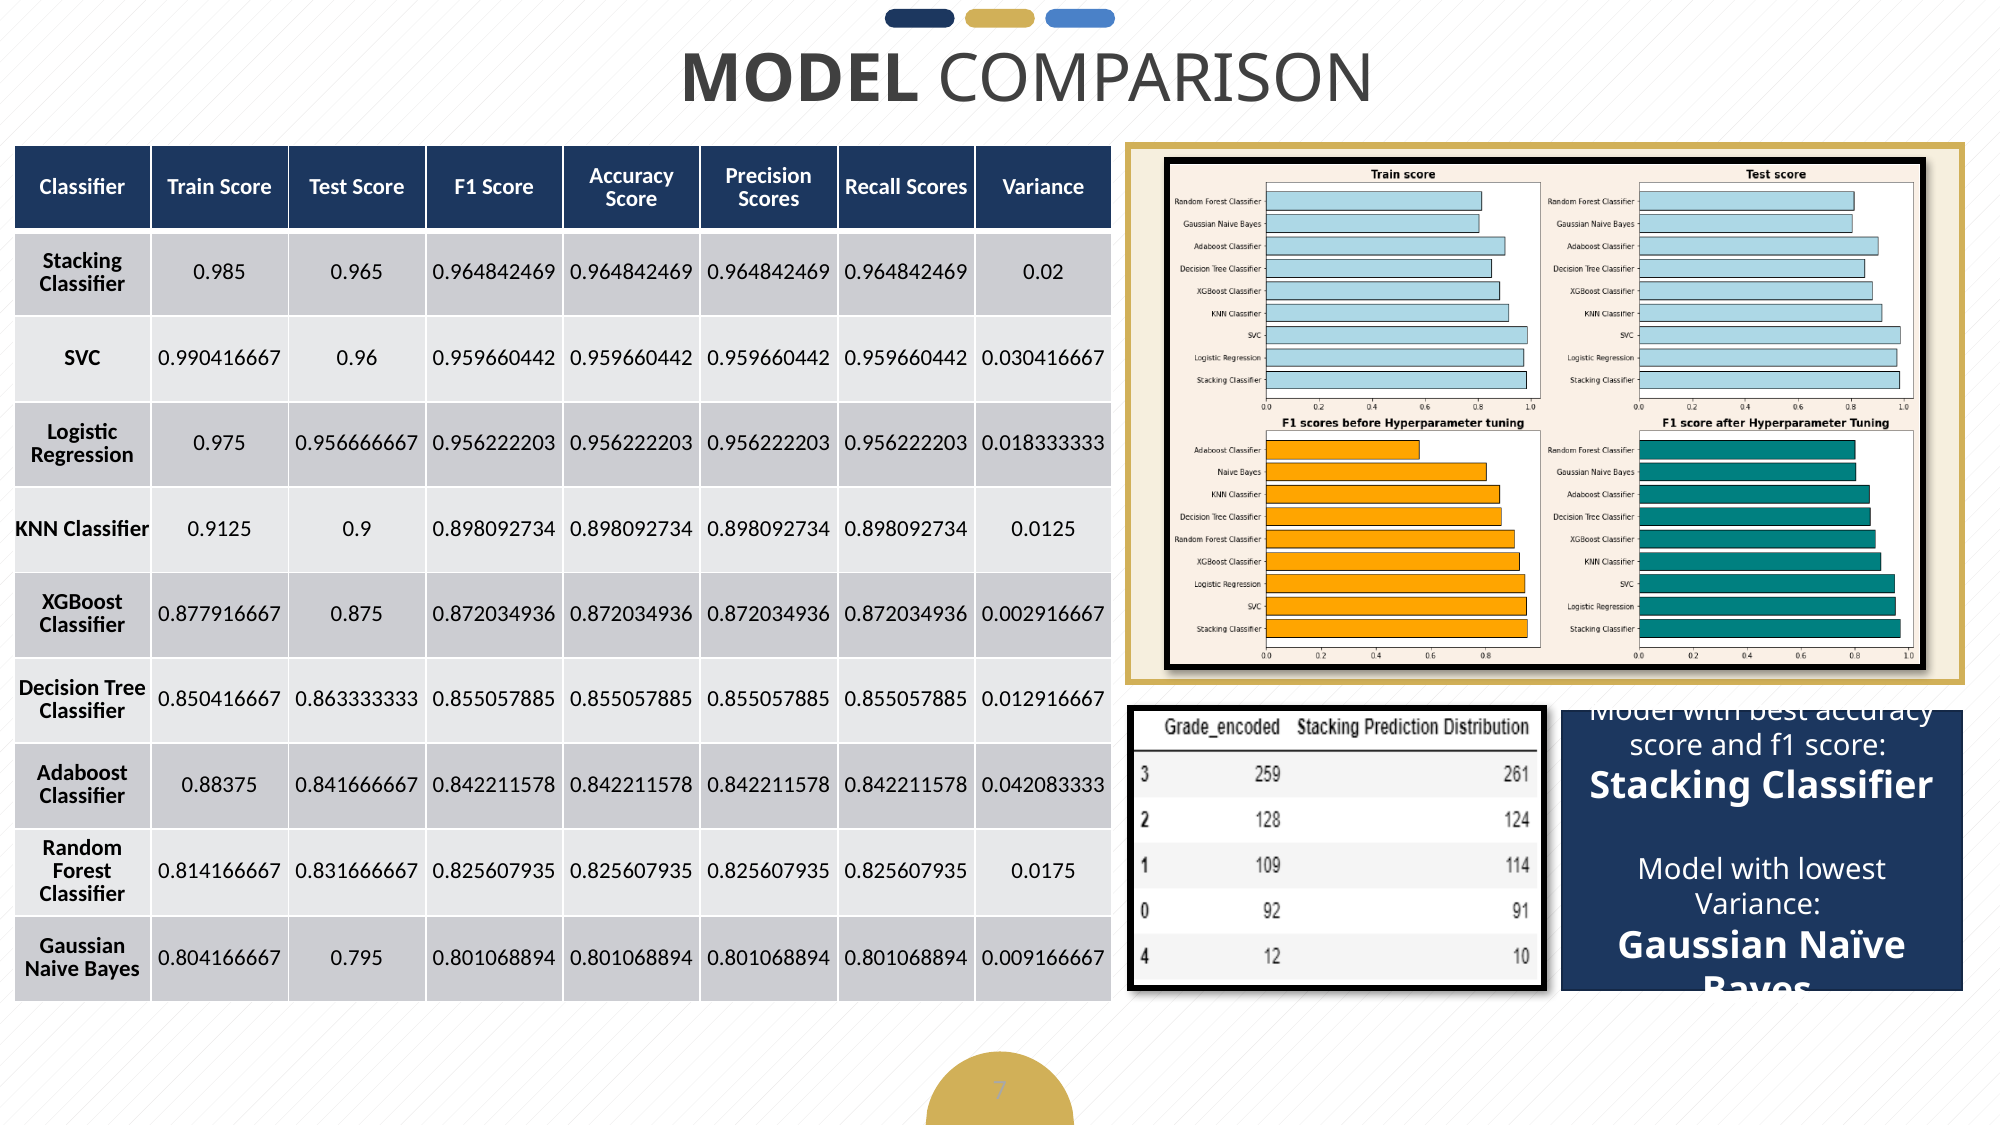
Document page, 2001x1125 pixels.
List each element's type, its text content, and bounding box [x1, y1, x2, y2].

picture [1133, 710, 1541, 985]
table_cell 0.964842469 [839, 234, 974, 315]
table_header Test Score [289, 146, 425, 228]
text_box Model with best accuracy score and f1 score: Stacking Classifier Model with lowest Variance: Gaussian Naïve Bayes [1561, 710, 1963, 991]
table_cell 0.872034936 [427, 573, 562, 657]
table_cell 0.898092734 [839, 488, 974, 572]
table_cell 0.814166667 [152, 830, 288, 915]
table_cell 0.009166667 [976, 917, 1111, 1001]
table_cell 0.872034936 [839, 573, 974, 657]
table_cell 0.801068894 [701, 917, 837, 1001]
table_cell 0.825607935 [839, 830, 974, 915]
table_cell 0.018333333 [976, 403, 1111, 486]
table_cell 0.877916667 [152, 573, 288, 657]
table_cell 0.898092734 [701, 488, 837, 572]
table_cell 0.842211578 [564, 744, 699, 828]
table_cell 0.841666667 [289, 744, 425, 828]
table_header Precision Scores [701, 146, 837, 228]
table_cell 0.012916667 [976, 659, 1111, 742]
table_cell 0.825607935 [564, 830, 699, 915]
table_cell 0.959660442 [427, 317, 562, 401]
table_cell 0.965 [289, 234, 425, 315]
table_cell 0.842211578 [701, 744, 837, 828]
table_cell 0.842211578 [427, 744, 562, 828]
table_cell 0.964842469 [427, 234, 562, 315]
table_cell 0.002916667 [976, 573, 1111, 657]
table_cell 0.975 [152, 403, 288, 486]
table_cell 0.842211578 [839, 744, 974, 828]
table_cell 0.855057885 [427, 659, 562, 742]
table_cell 0.964842469 [701, 234, 837, 315]
table_header Accuracy Score [564, 146, 699, 228]
table_cell 0.825607935 [427, 830, 562, 915]
table_header Variance [976, 146, 1111, 228]
table_cell 0.959660442 [564, 317, 699, 401]
table_cell 0.0175 [976, 830, 1111, 915]
table_cell 0.855057885 [564, 659, 699, 742]
table_cell Gaussian Naive Bayes [15, 917, 150, 1001]
table_cell 0.825607935 [701, 830, 837, 915]
table_cell 0.801068894 [427, 917, 562, 1001]
table_cell Decision Tree Classifier [15, 659, 150, 742]
table_cell 0.959660442 [839, 317, 974, 401]
table_header Recall Scores [839, 146, 974, 228]
table_cell 0.956222203 [427, 403, 562, 486]
table_cell 0.030416667 [976, 317, 1111, 401]
table_cell 0.795 [289, 917, 425, 1001]
table_cell 0.855057885 [701, 659, 837, 742]
table_cell 0.898092734 [427, 488, 562, 572]
table_cell 0.875 [289, 573, 425, 657]
table_cell 0.042083333 [976, 744, 1111, 828]
table_cell 0.855057885 [839, 659, 974, 742]
table_cell KNN Classifier [15, 488, 150, 572]
table_cell 0.872034936 [701, 573, 837, 657]
table_cell 0.9125 [152, 488, 288, 572]
text_box [1127, 145, 1963, 683]
table_cell Stacking Classifier [15, 234, 150, 315]
table_cell 0.872034936 [564, 573, 699, 657]
table_cell 0.0125 [976, 488, 1111, 572]
table_header Classifier [15, 146, 150, 228]
table_cell 0.02 [976, 234, 1111, 315]
table_cell 0.831666667 [289, 830, 425, 915]
title MODEL COMPARISON [165, 44, 1891, 117]
table_cell 0.863333333 [289, 659, 425, 742]
table_cell 0.898092734 [564, 488, 699, 572]
slide_number 7 [774, 1076, 1225, 1107]
table_cell 0.956222203 [701, 403, 837, 486]
table_header F1 Score [427, 146, 562, 228]
table_cell 0.956222203 [564, 403, 699, 486]
table_header Train Score [152, 146, 288, 228]
table_cell Random Forest Classifier [15, 830, 150, 915]
table_cell XGBoost Classifier [15, 573, 150, 657]
table_cell 0.956666667 [289, 403, 425, 486]
table_cell 0.850416667 [152, 659, 288, 742]
table_cell Adaboost Classifier [15, 744, 150, 828]
table_cell Logistic Regression [15, 403, 150, 486]
table_cell 0.990416667 [152, 317, 288, 401]
table_cell 0.96 [289, 317, 425, 401]
table_cell 0.985 [152, 234, 288, 315]
table_cell 0.801068894 [839, 917, 974, 1001]
picture [1170, 163, 1920, 665]
table_cell 0.964842469 [564, 234, 699, 315]
table_cell 0.801068894 [564, 917, 699, 1001]
table_cell SVC [15, 317, 150, 401]
table_cell 0.956222203 [839, 403, 974, 486]
table_cell 0.9 [289, 488, 425, 572]
table_cell 0.88375 [152, 744, 288, 828]
table_cell 0.804166667 [152, 917, 288, 1001]
table_cell 0.959660442 [701, 317, 837, 401]
